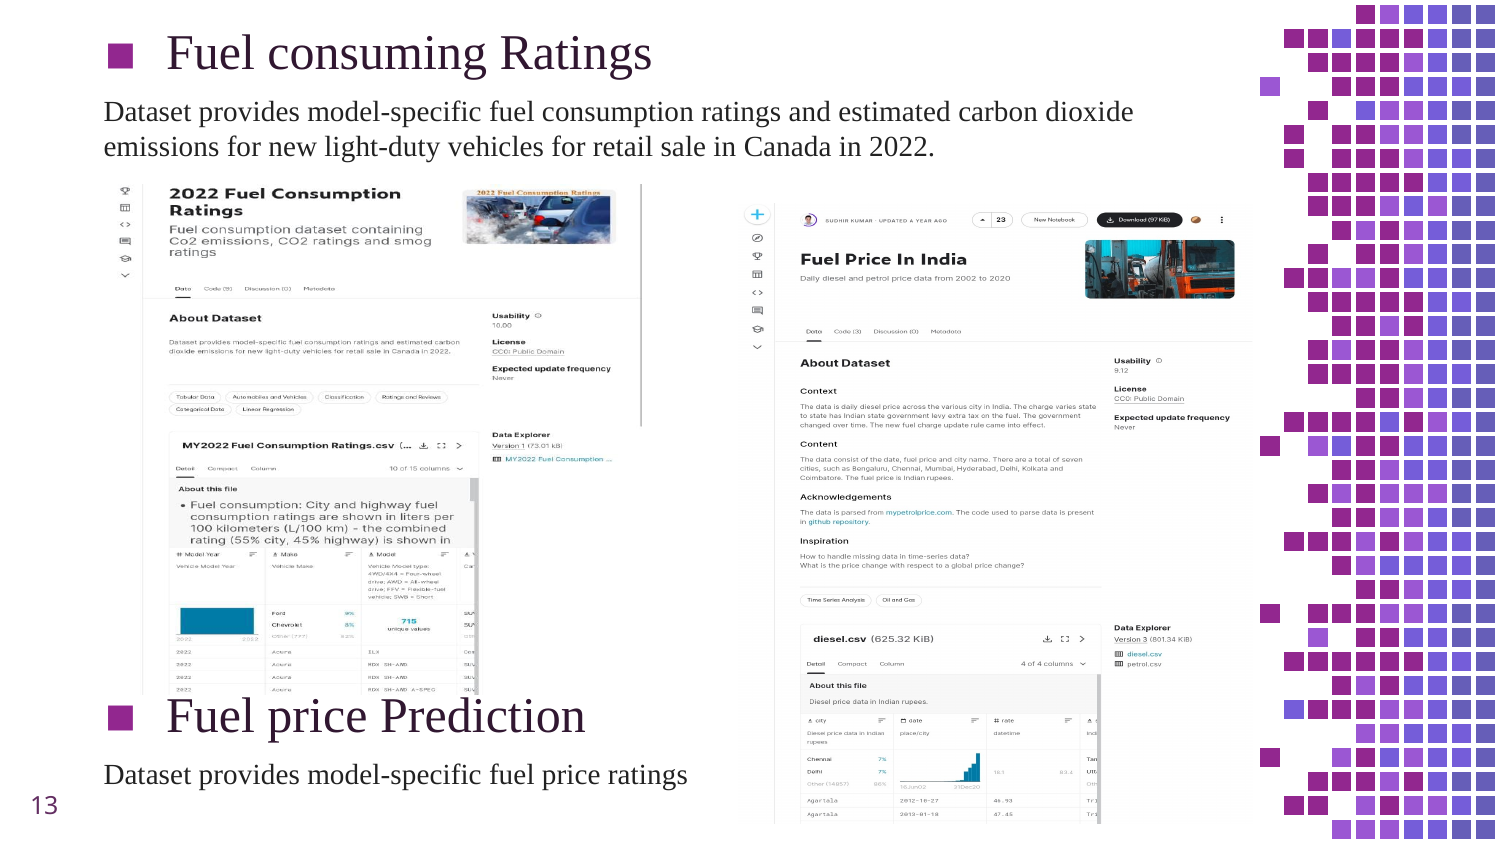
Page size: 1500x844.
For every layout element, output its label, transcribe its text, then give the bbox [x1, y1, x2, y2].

list Fuel consuming Ratings Dataset provides model-specific fuel consumption ratings and estimated carbon dioxide emissions for new light-duty vehicles for retail sale in Canada in 2022. Fuel price Prediction Dataset provides model-specific fuel price ratings [75, 4, 1186, 494]
slide_number 13 [15, 774, 105, 839]
picture [737, 202, 1253, 824]
picture [104, 184, 642, 695]
